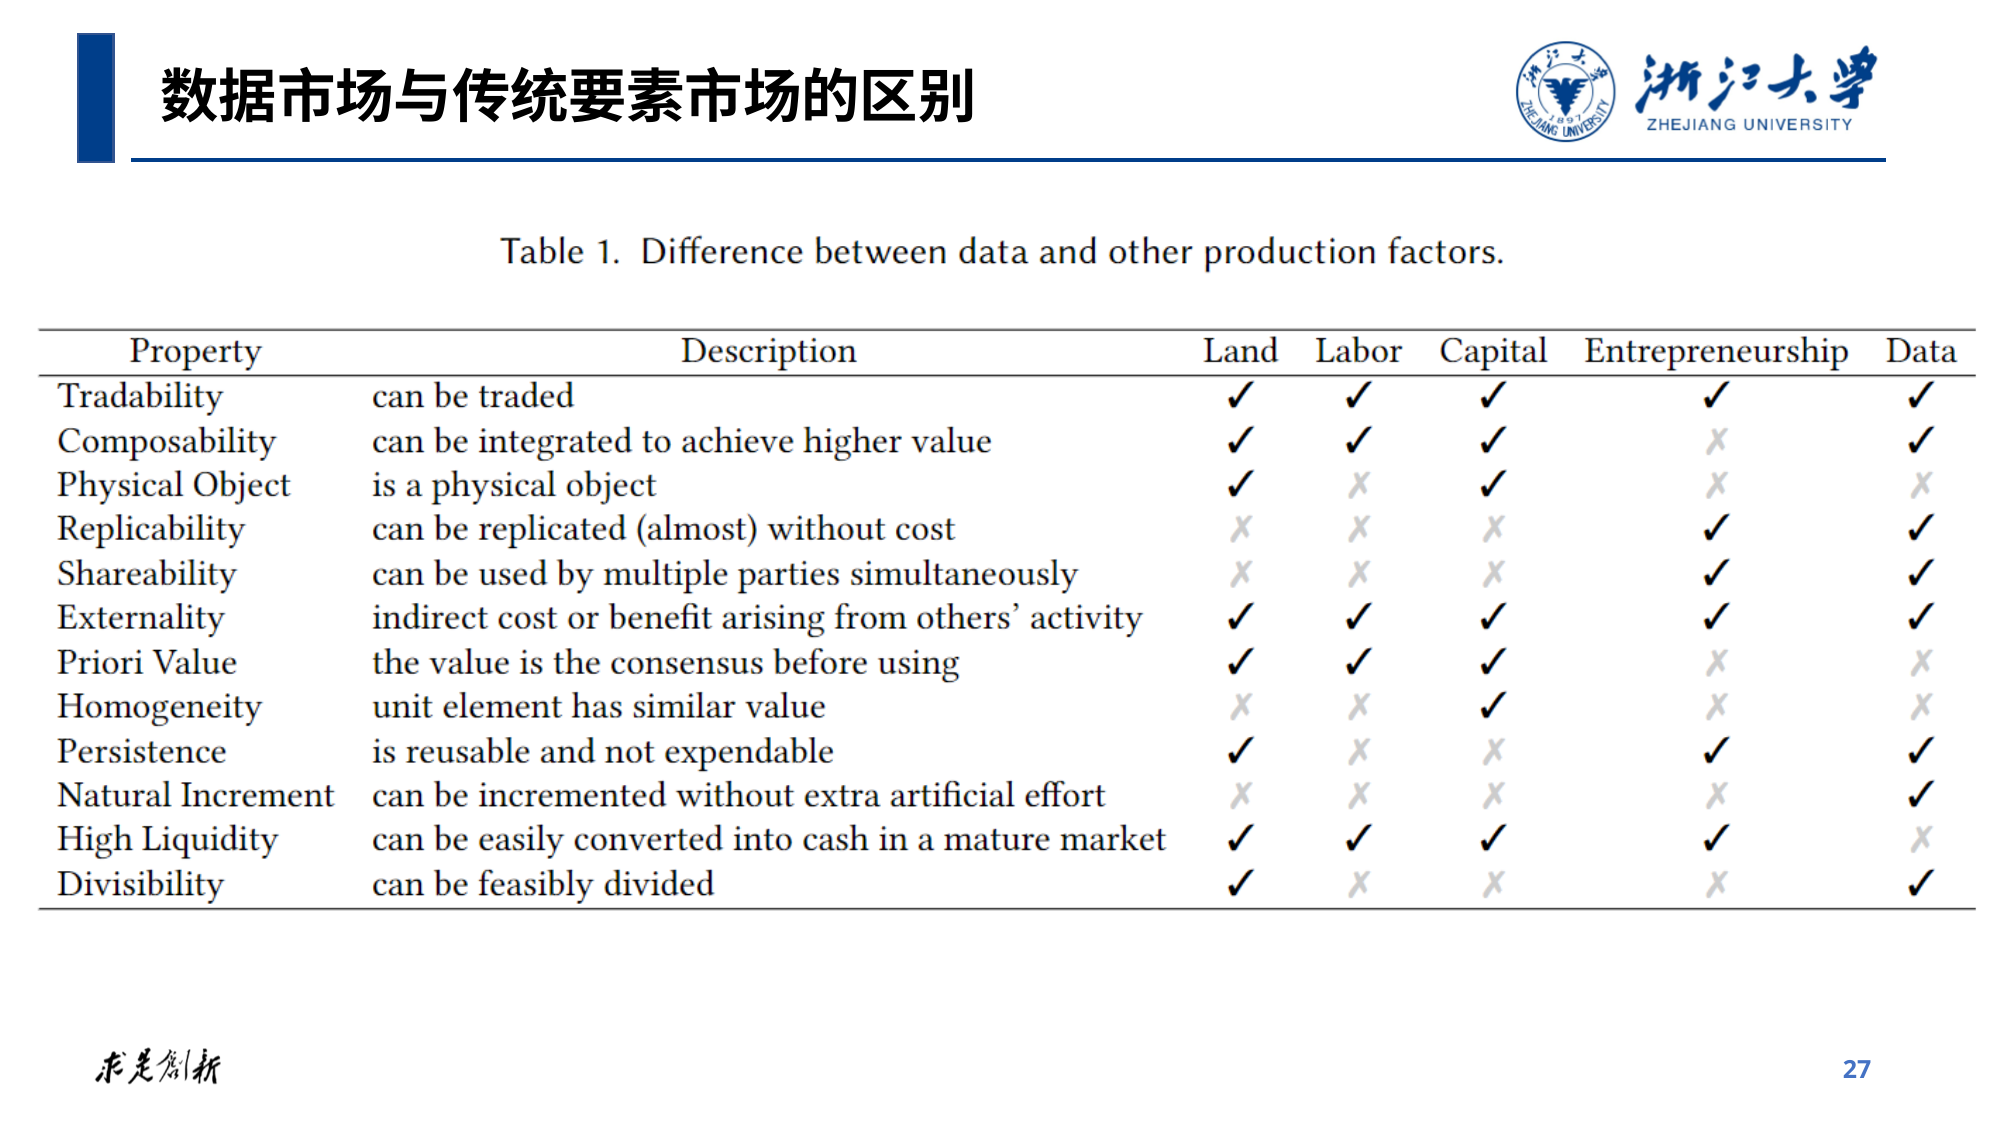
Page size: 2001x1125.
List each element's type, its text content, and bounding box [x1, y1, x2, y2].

picture [1488, 24, 1887, 146]
slide_number 27 [1548, 1041, 1887, 1101]
picture [76, 1036, 239, 1096]
picture [0, 183, 2000, 942]
text_box 数据市场与传统要素市场的区别 [146, 51, 1013, 137]
